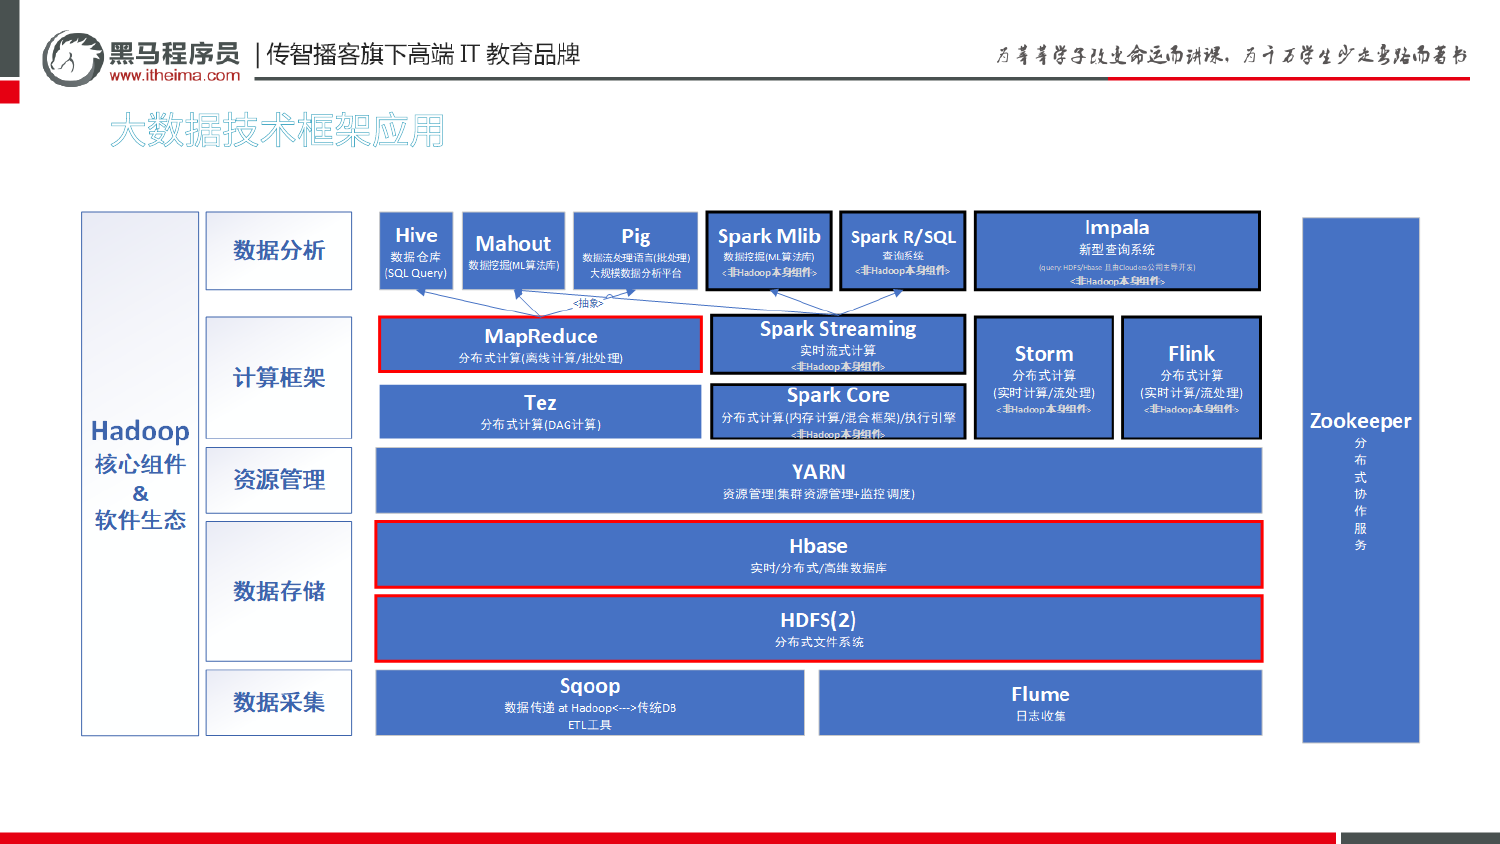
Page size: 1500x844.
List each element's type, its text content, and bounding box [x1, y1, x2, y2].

picture [0, 0, 1500, 844]
text_box 大数据技术框架应用 [94, 98, 1304, 159]
